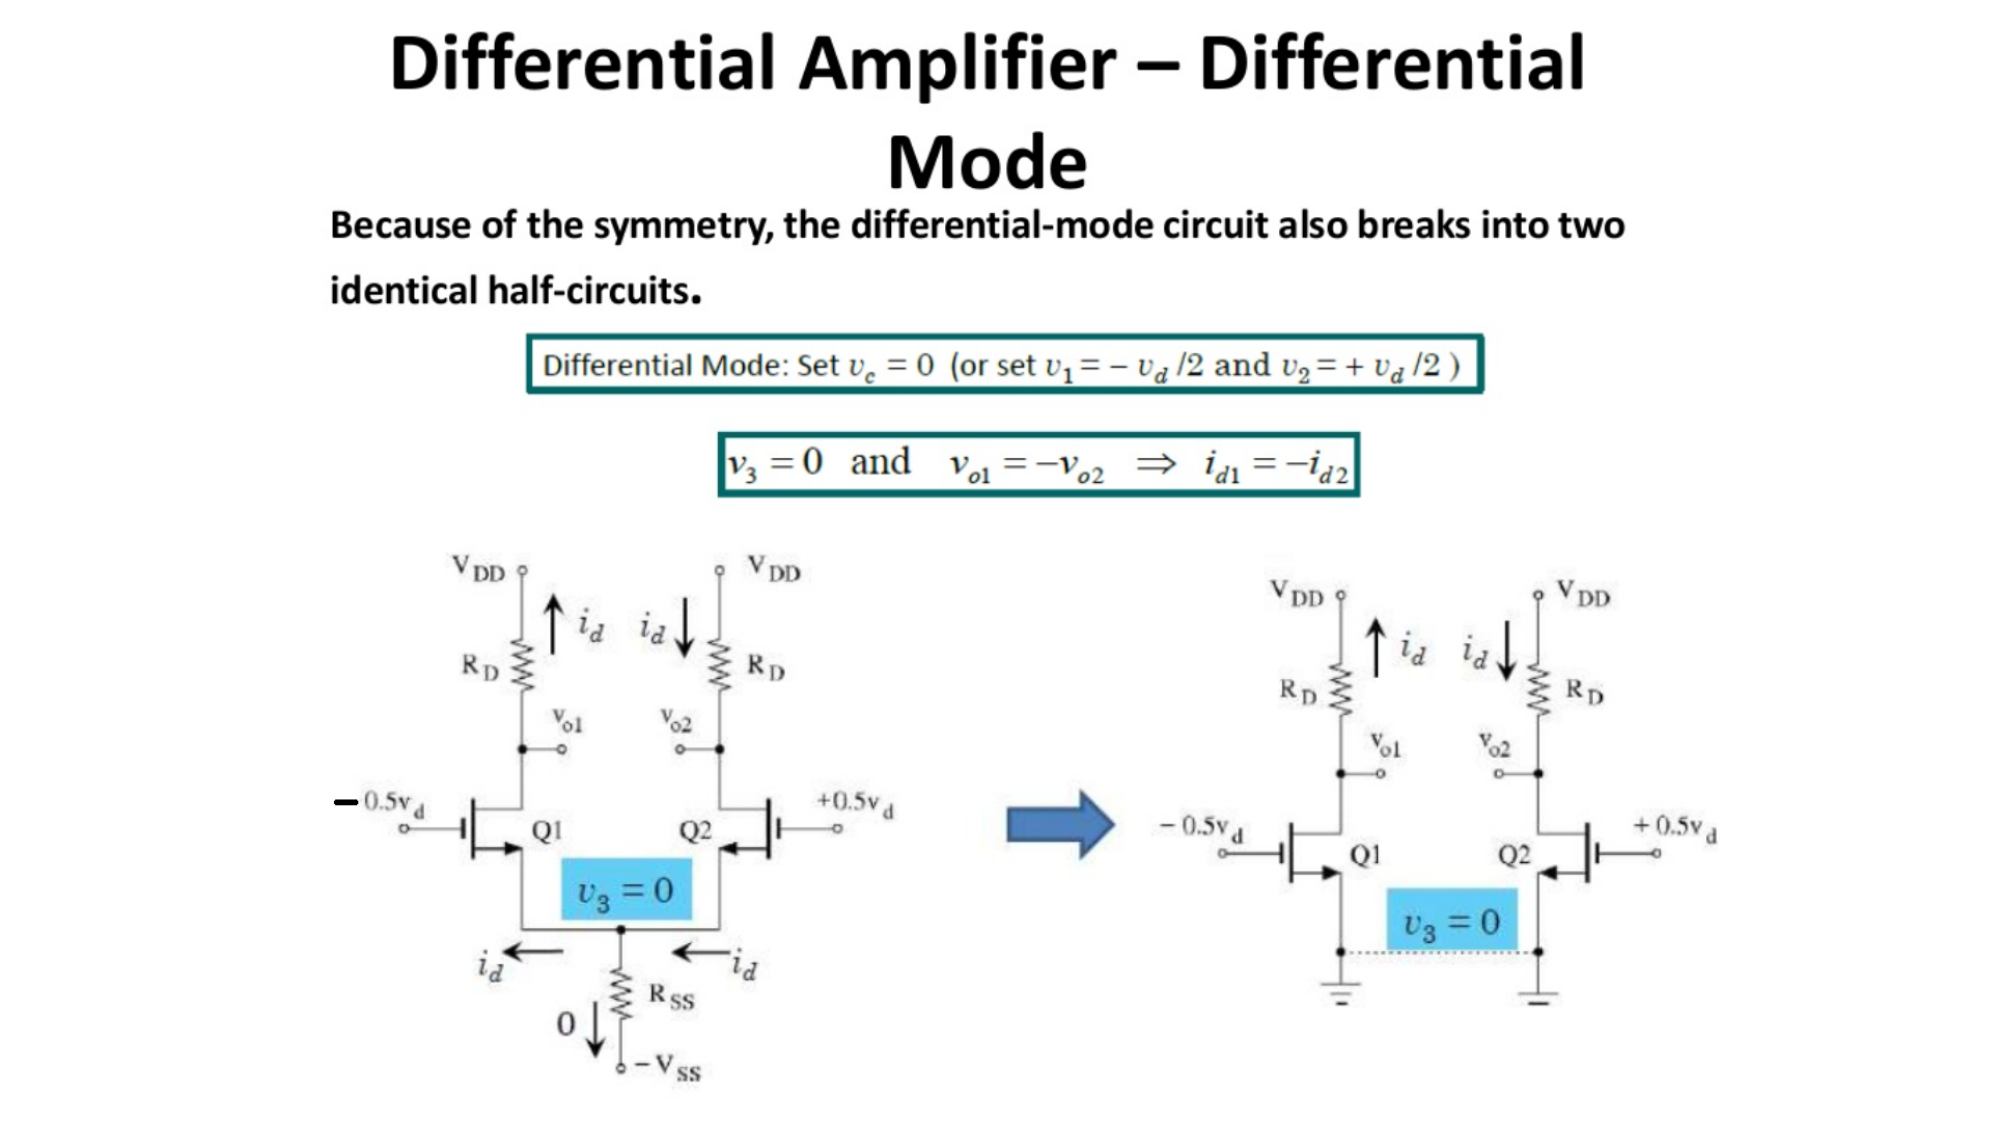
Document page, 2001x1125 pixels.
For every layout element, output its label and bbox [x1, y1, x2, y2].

picture [304, 23, 1638, 514]
picture [304, 524, 1741, 1111]
